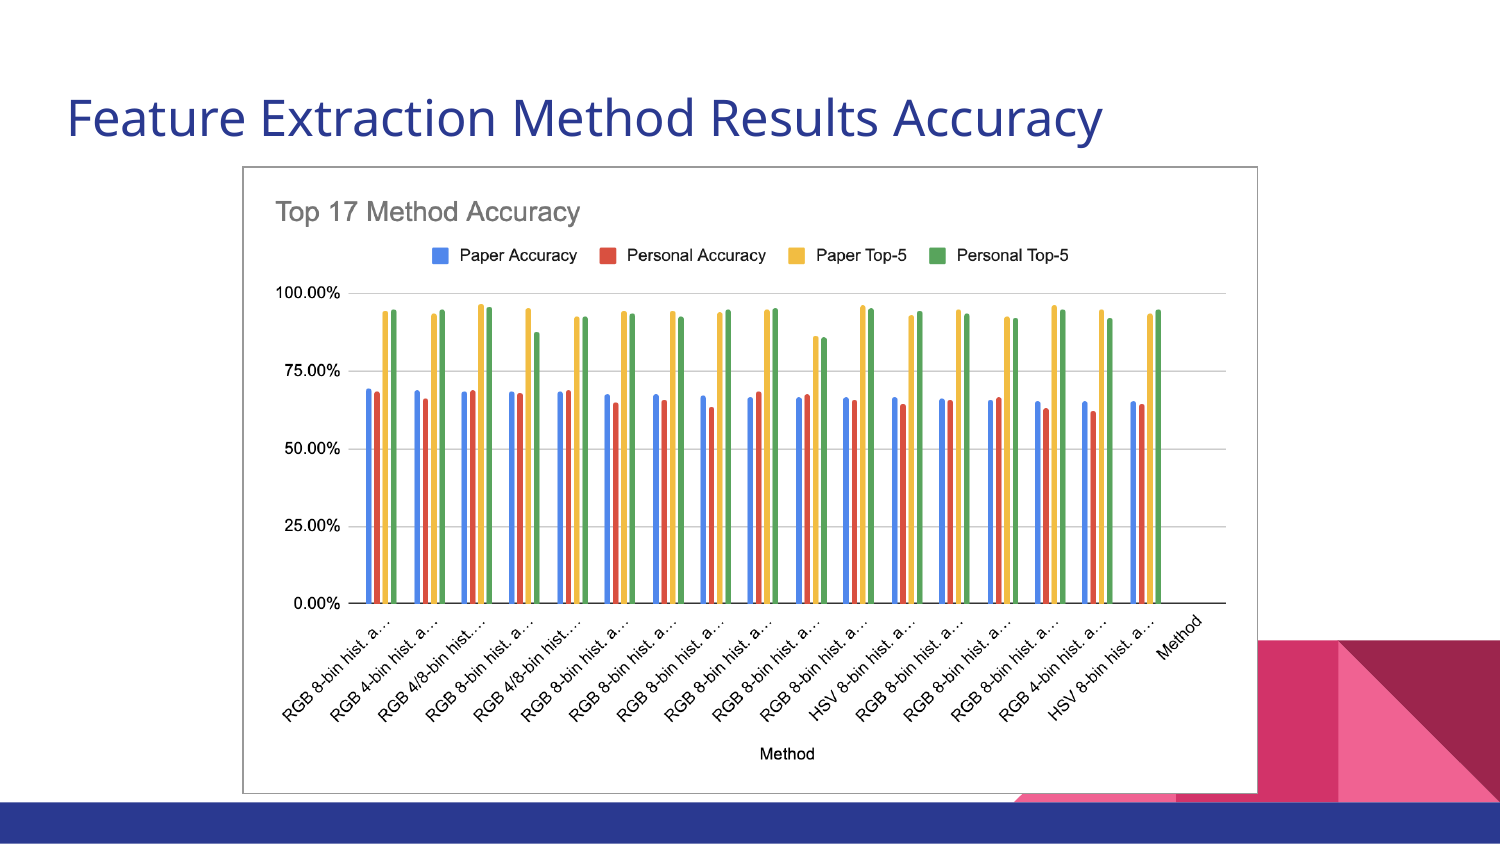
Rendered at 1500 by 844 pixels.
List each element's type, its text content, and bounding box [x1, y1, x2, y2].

picture [242, 166, 1258, 794]
title Feature Extraction Method Results Accuracy [51, 67, 1449, 167]
